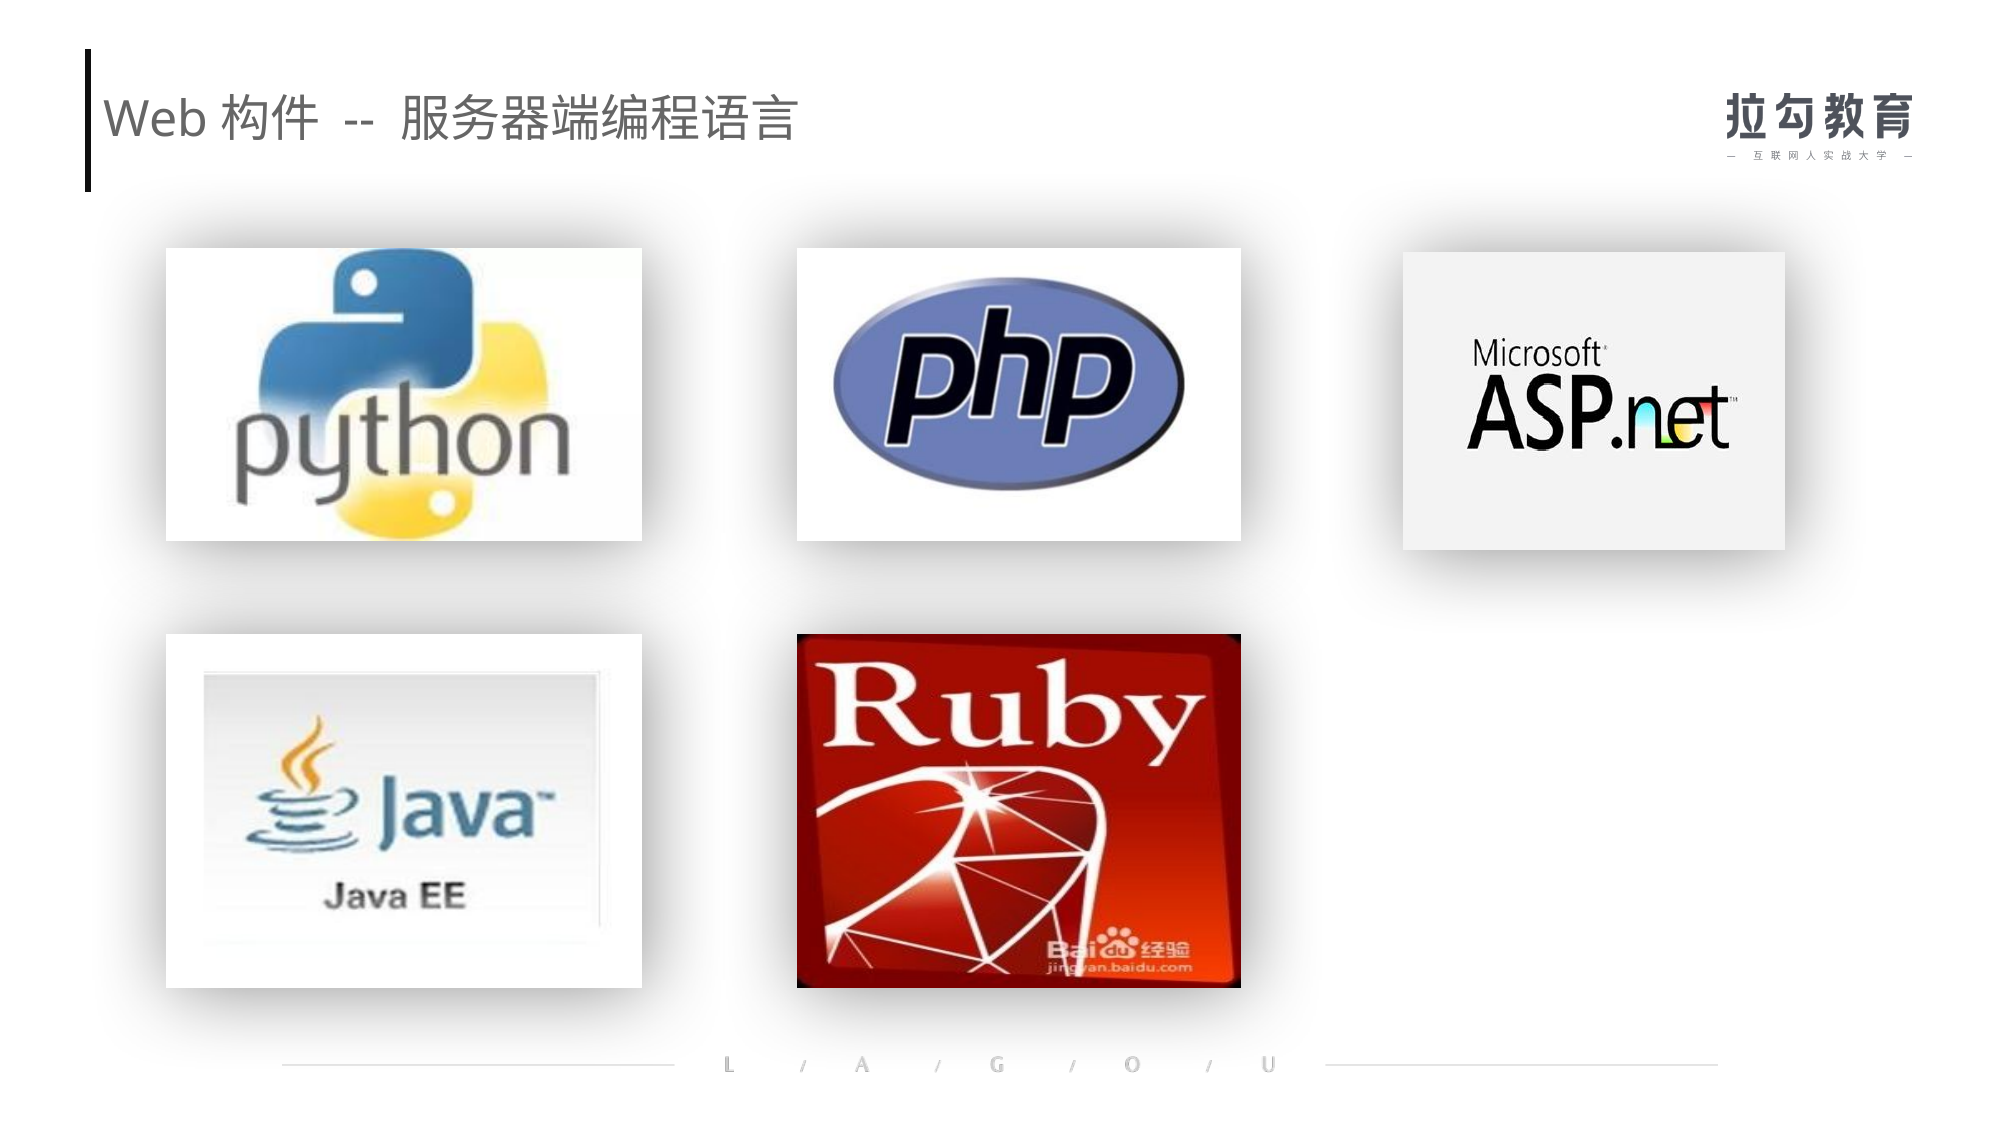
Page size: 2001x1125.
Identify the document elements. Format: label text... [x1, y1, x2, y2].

picture [166, 634, 642, 988]
picture [166, 248, 642, 541]
text_box Web构件 -- 服务器端编程语言 [96, 85, 1380, 185]
picture [797, 248, 1241, 541]
picture [282, 1046, 1718, 1084]
picture [1727, 93, 1912, 160]
picture [797, 634, 1241, 988]
picture [1403, 252, 1785, 550]
